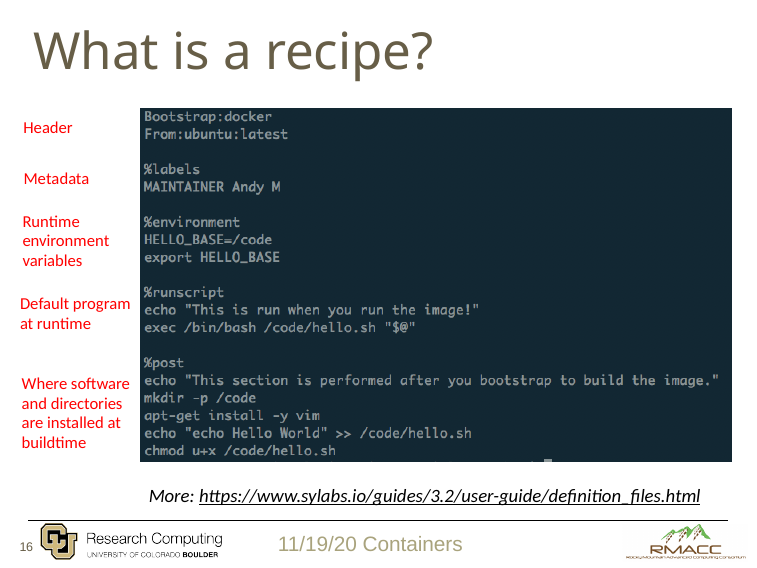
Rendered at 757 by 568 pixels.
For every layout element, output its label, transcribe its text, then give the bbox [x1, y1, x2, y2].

title What is a recipe? [33, 18, 647, 81]
text_box Header [8, 109, 88, 145]
slide_number 16 [15, 539, 35, 562]
text_box Runtime environment variables [7, 202, 135, 278]
picture [40, 523, 222, 560]
text_box Metadata [8, 160, 105, 195]
picture [140, 108, 732, 463]
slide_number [275, 530, 474, 556]
text_box Where software and directories are installed at buildtime [6, 365, 135, 460]
text_box Default program at runtime [5, 285, 135, 341]
picture [622, 524, 748, 563]
text_box More: https://www.sylabs.io/guides/3.2/user-guide/definition_files.html [134, 476, 729, 514]
